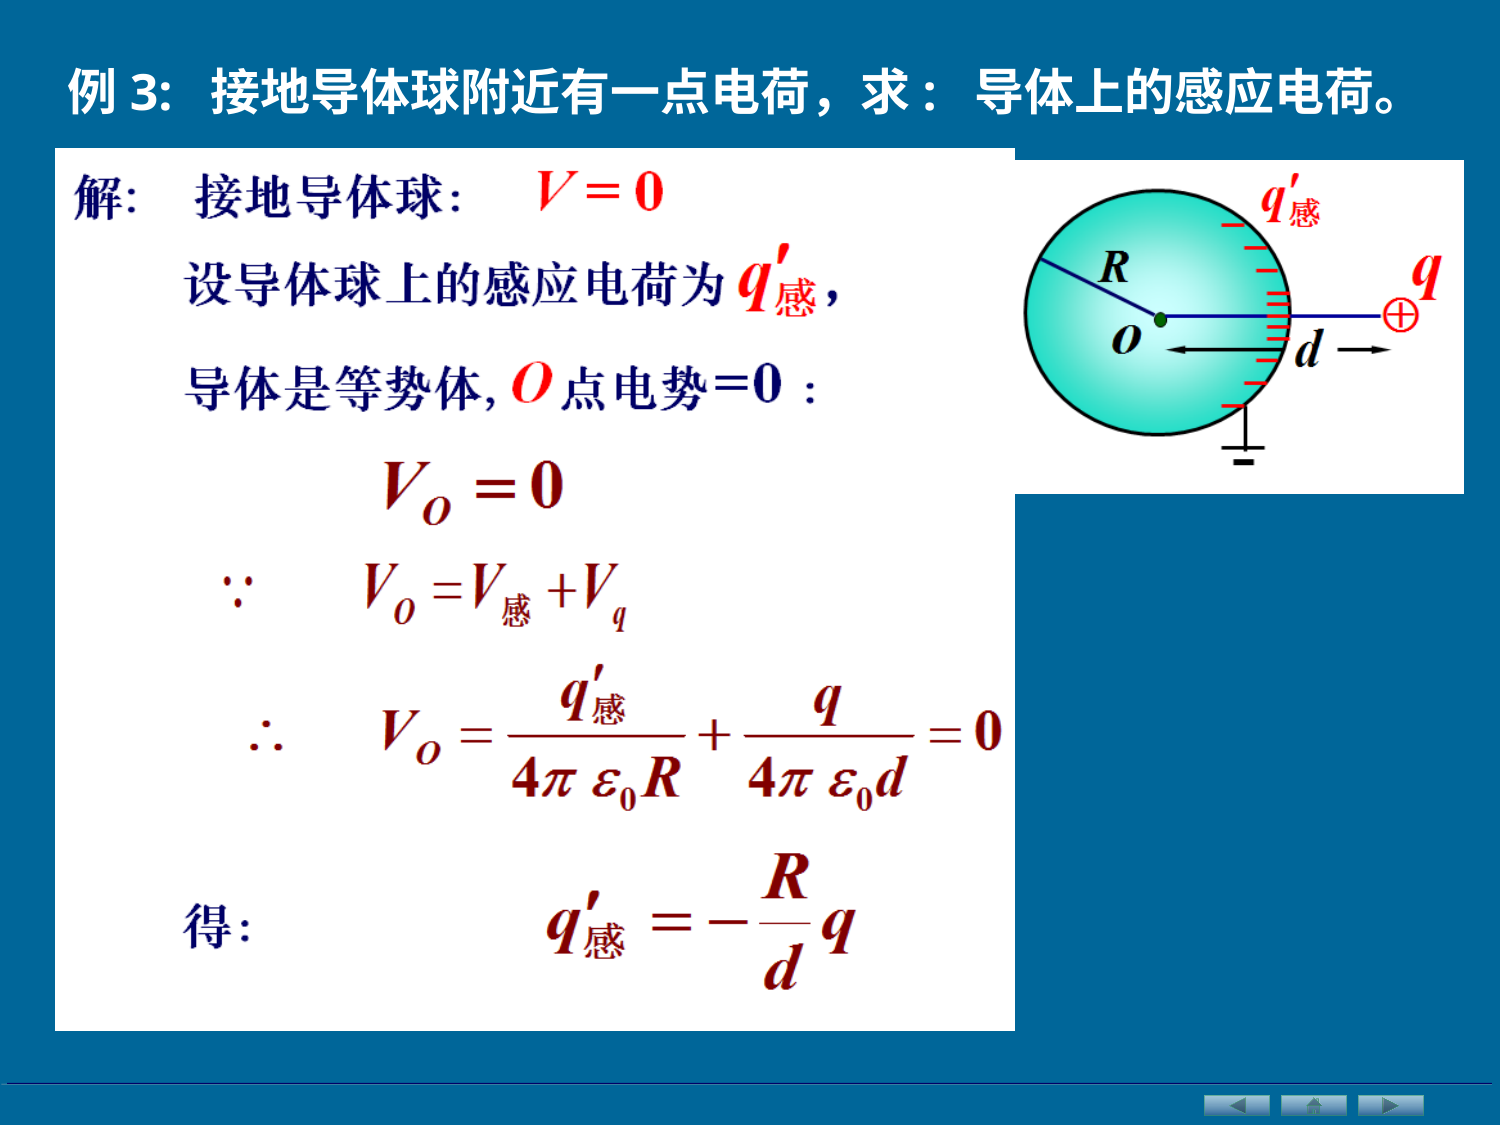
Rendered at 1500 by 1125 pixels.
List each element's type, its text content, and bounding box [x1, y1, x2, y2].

text_box 例3: 接地导体球附近有一点电荷，求: 导体上的感应电荷。 [53, 52, 1471, 128]
picture [56, 149, 1463, 1030]
